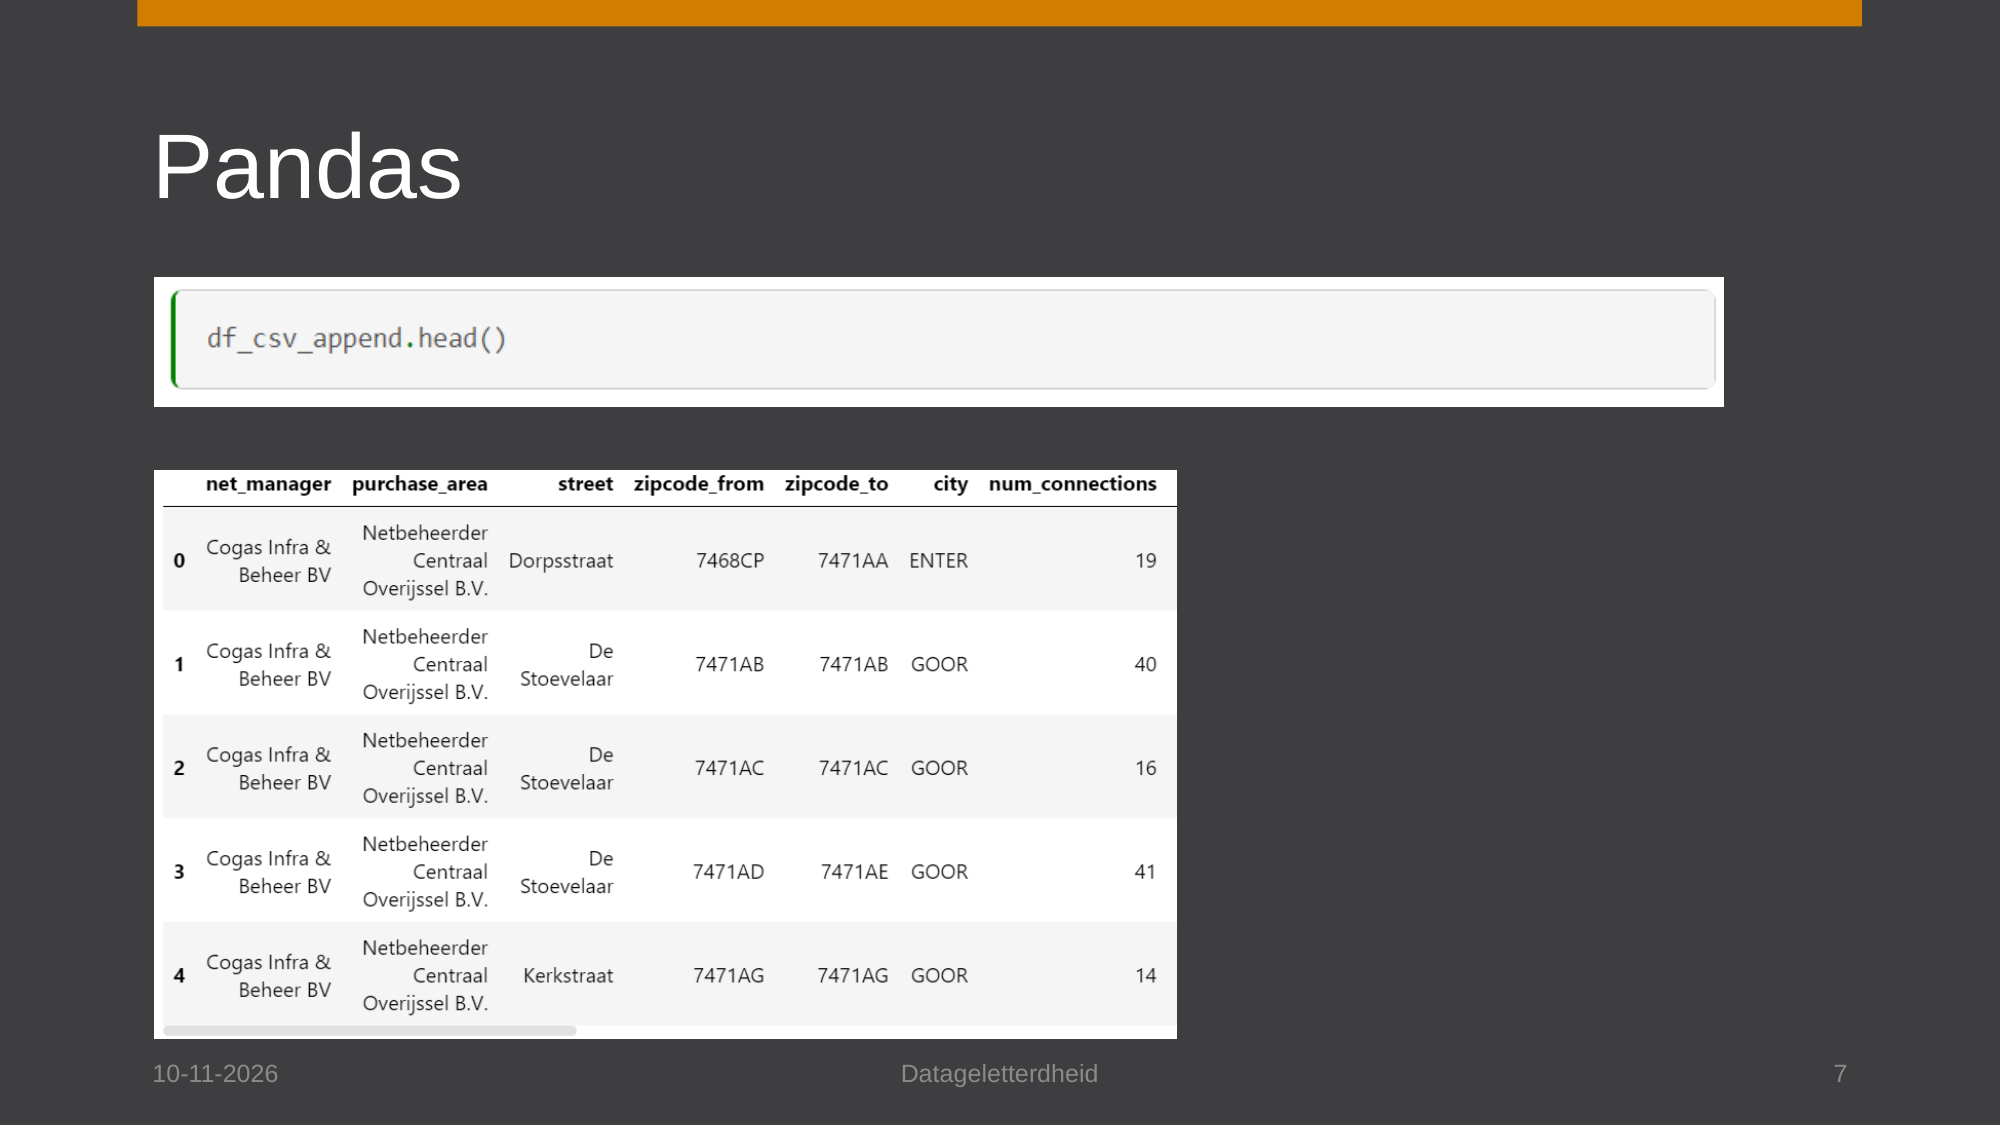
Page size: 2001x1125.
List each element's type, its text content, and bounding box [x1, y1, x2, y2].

picture [154, 470, 1177, 1039]
slide_number 7 [1412, 1042, 1863, 1103]
picture [154, 277, 1724, 407]
title Pandas [137, 59, 1863, 278]
footer Datageletterdheid [662, 1042, 1338, 1103]
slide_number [137, 1042, 588, 1103]
